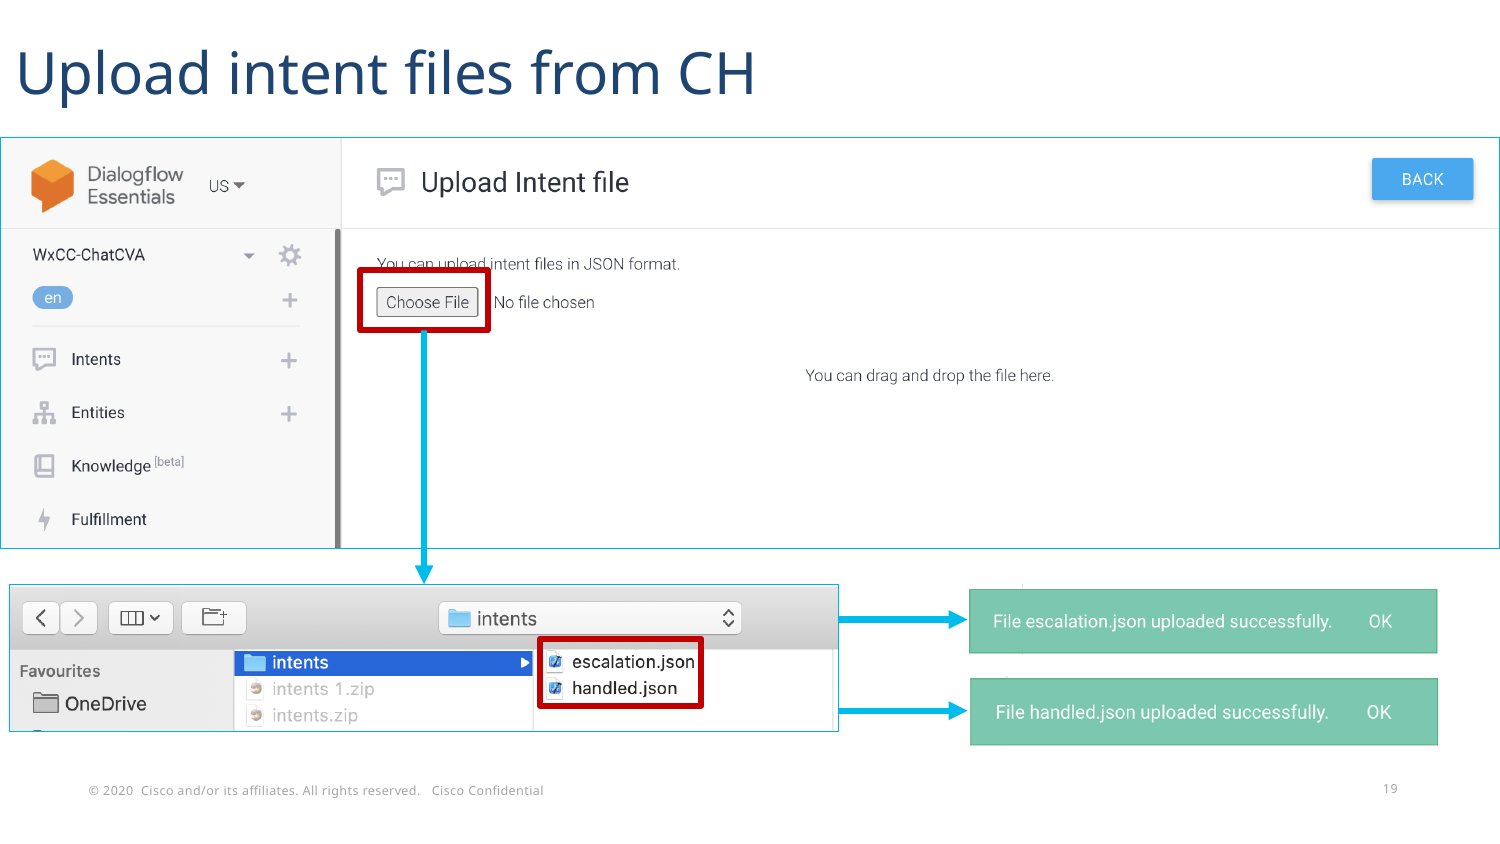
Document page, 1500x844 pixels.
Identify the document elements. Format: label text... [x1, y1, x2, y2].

picture [2, 139, 1498, 547]
picture [967, 584, 1440, 656]
picture [967, 675, 1440, 746]
picture [11, 586, 837, 730]
title Upload intent files from CH [0, 17, 1369, 136]
